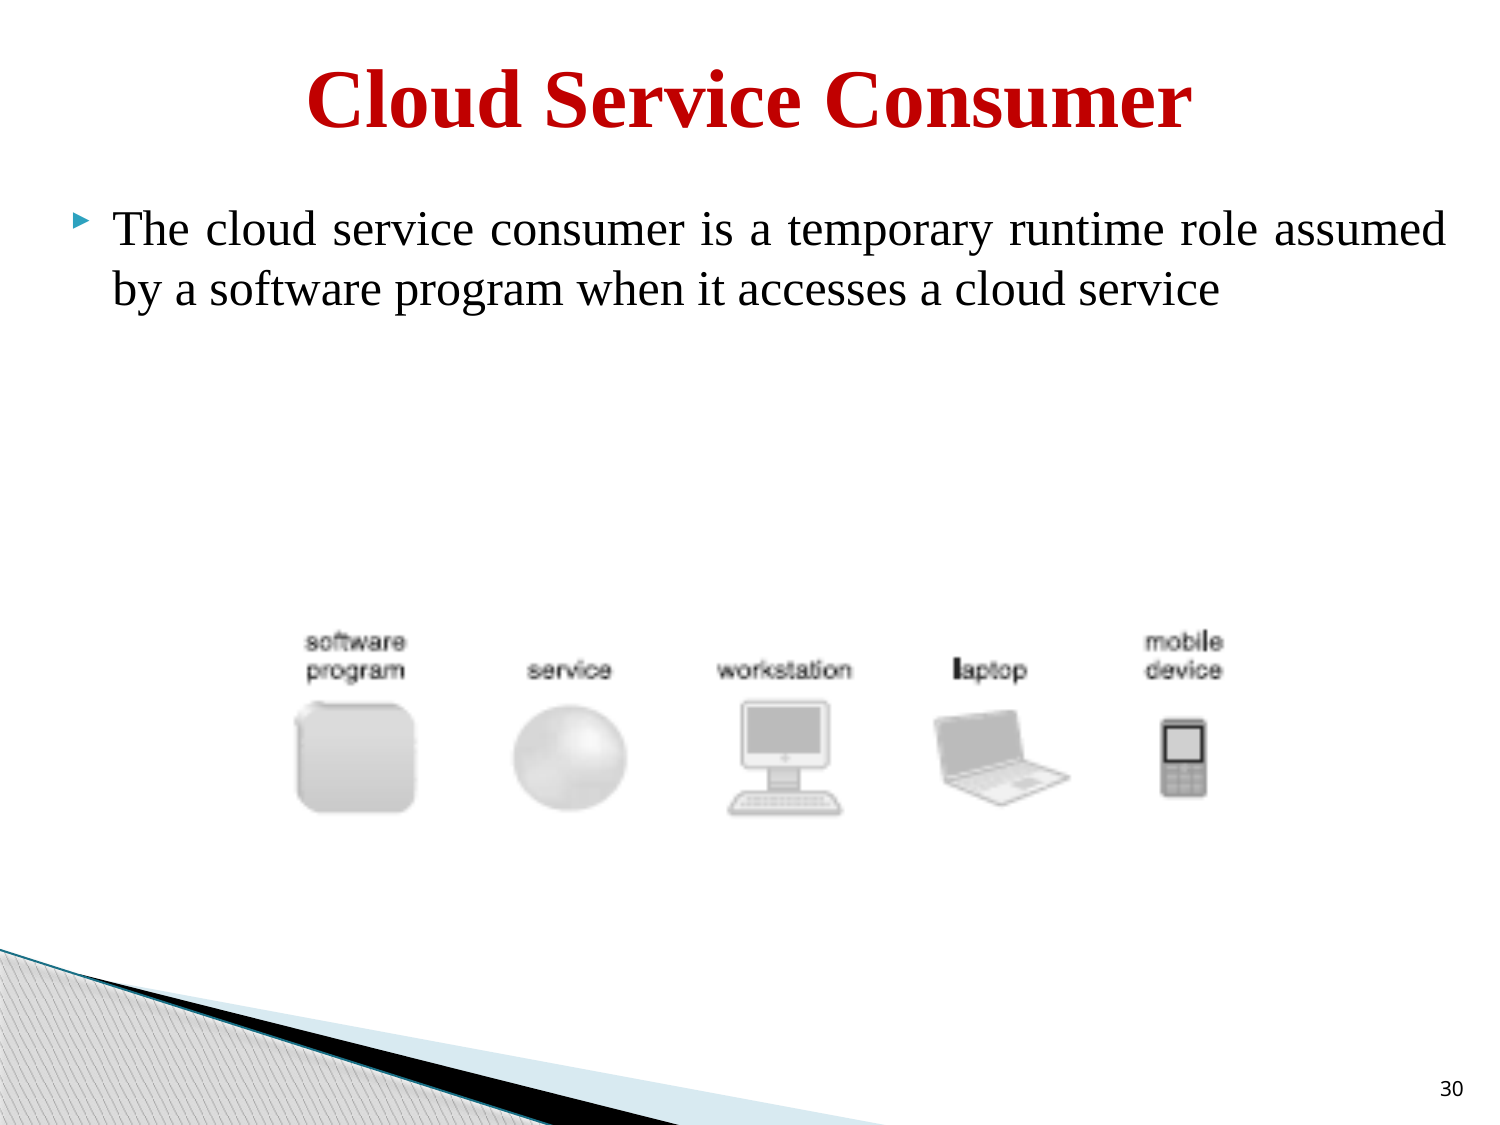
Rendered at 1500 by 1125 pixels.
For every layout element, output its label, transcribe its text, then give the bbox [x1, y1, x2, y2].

picture [262, 609, 1288, 838]
list The cloud service consumer is a temporary runtime role assumed by a software program when it accesses a cloud service [37, 187, 1463, 713]
slide_number 30 [1418, 1051, 1479, 1112]
title Cloud Service Consumer [75, 0, 1425, 188]
